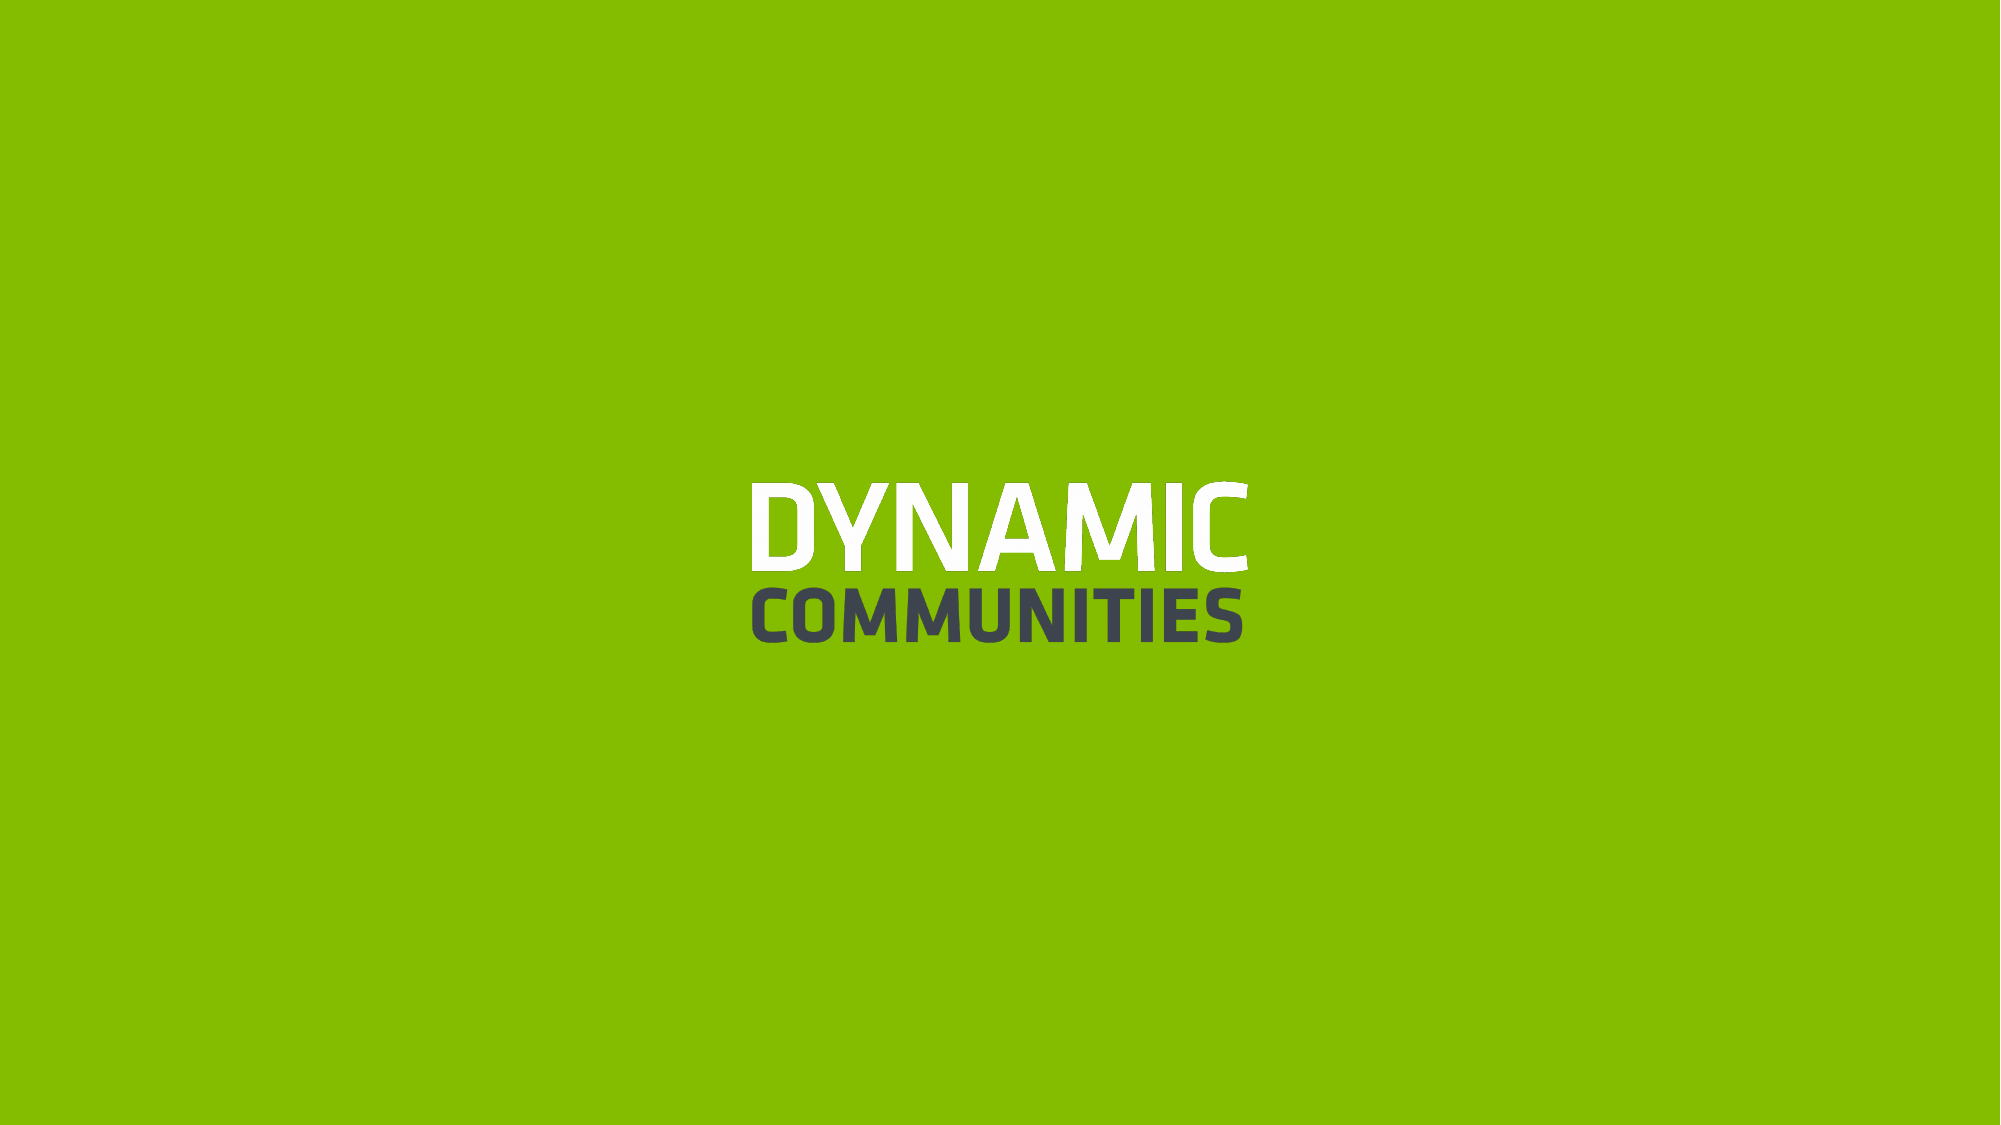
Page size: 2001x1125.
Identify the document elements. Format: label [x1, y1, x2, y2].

picture [752, 481, 1248, 643]
